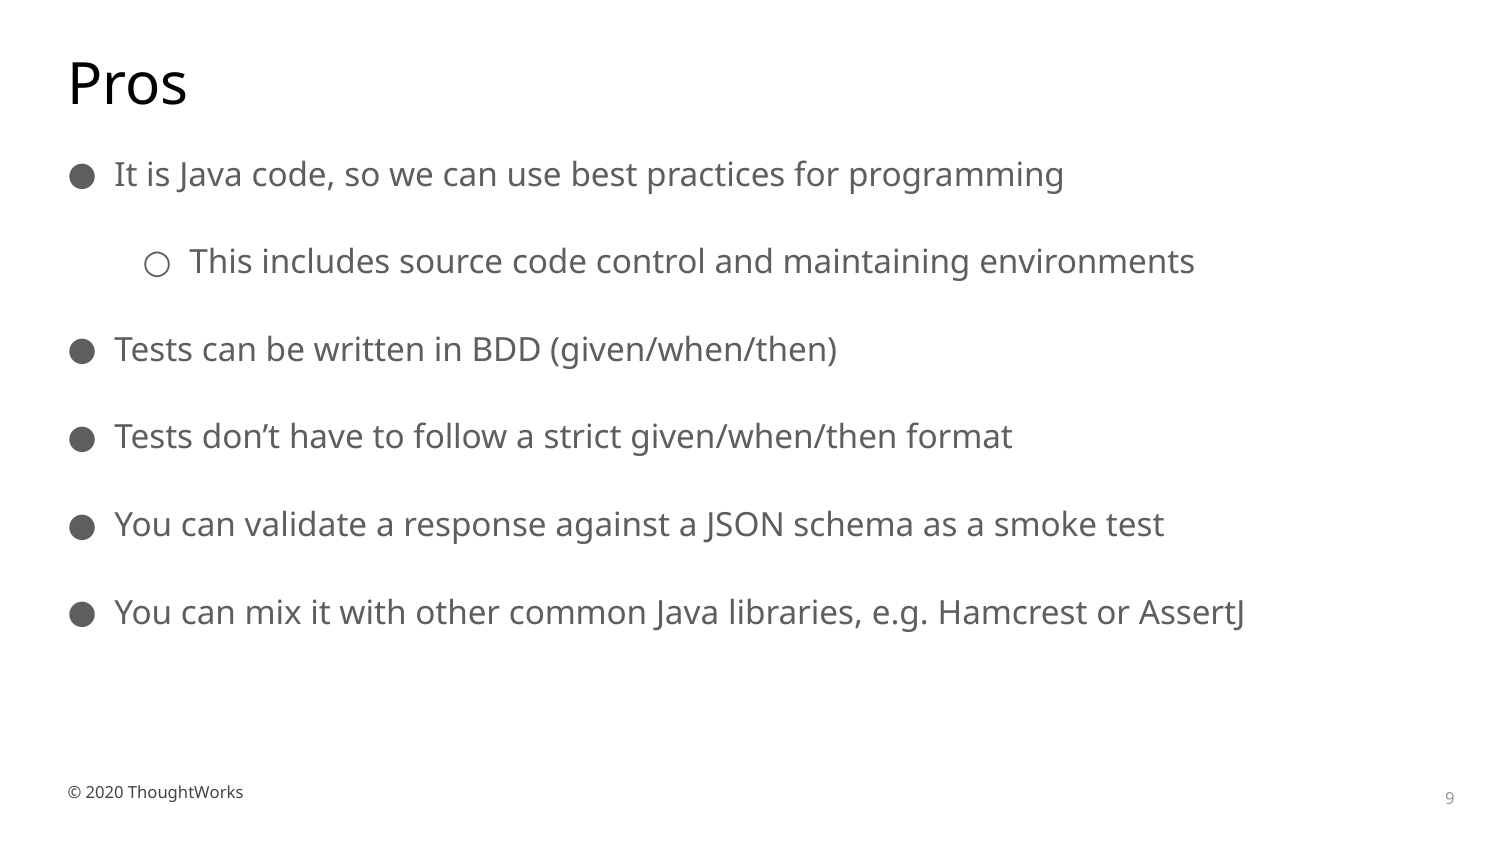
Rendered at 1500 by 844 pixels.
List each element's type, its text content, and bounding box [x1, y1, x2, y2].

slide_number 9 [1379, 773, 1470, 805]
title Pros [67, 46, 1433, 146]
list It is Java code, so we can use best practices for programming This includes source code control and maintaining environments Tests can be written in BDD (given/when/then) Tests don’t have to follow a strict given/when/then format You can validate a response against a JSON schema as a smoke test You can mix it with other common Java libraries, e.g. Hamcrest or AssertJ [67, 146, 1433, 774]
text_box © 2020 ThoughtWorks [67, 773, 697, 803]
